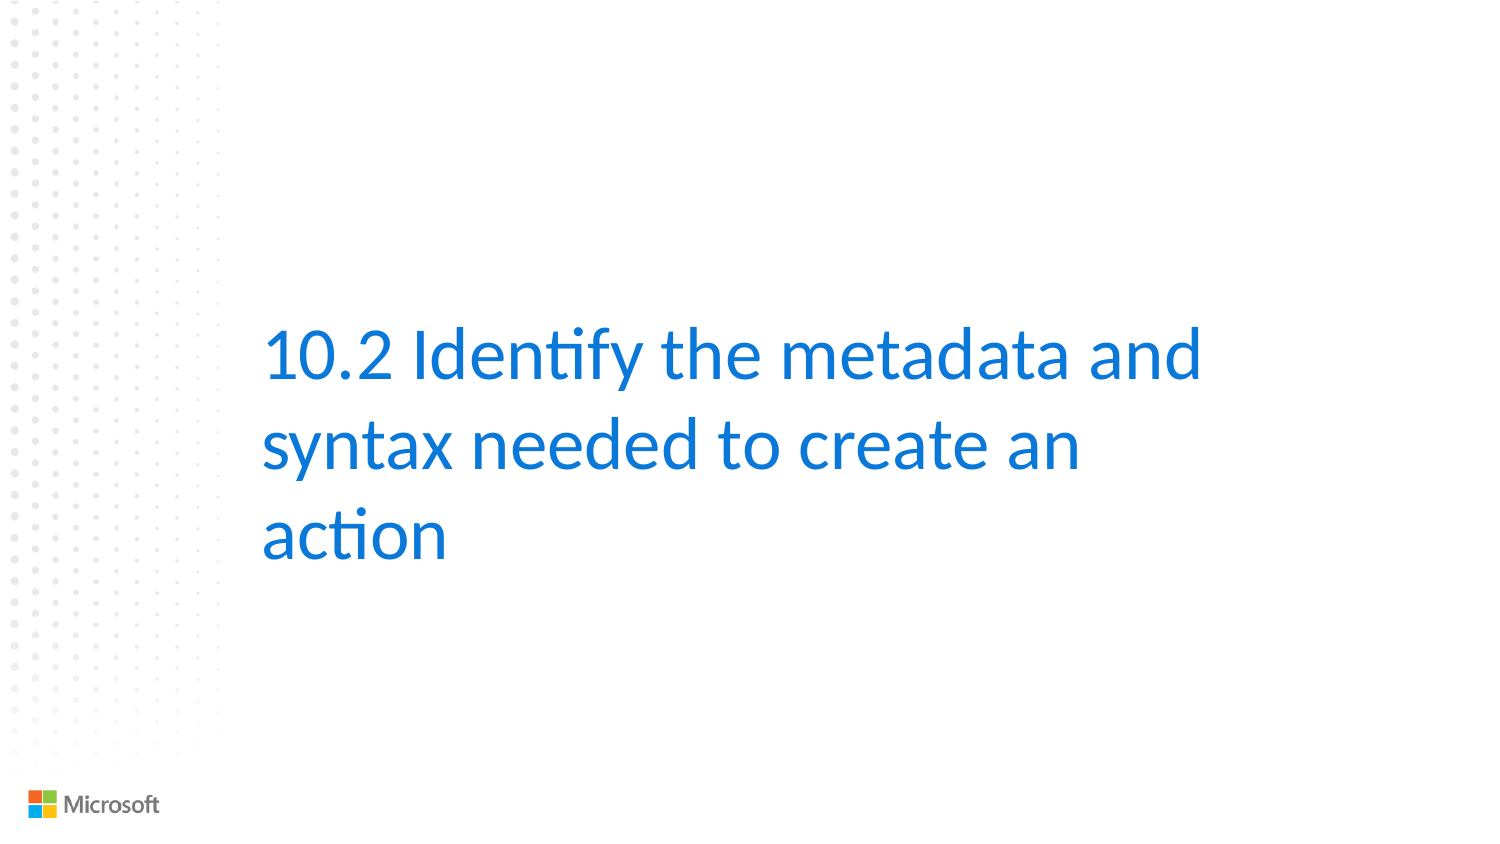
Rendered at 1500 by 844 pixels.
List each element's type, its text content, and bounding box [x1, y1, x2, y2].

text_box 10.2 Identify the metadata and syntax needed to create an action [246, 297, 1254, 424]
picture [0, 1, 1500, 844]
